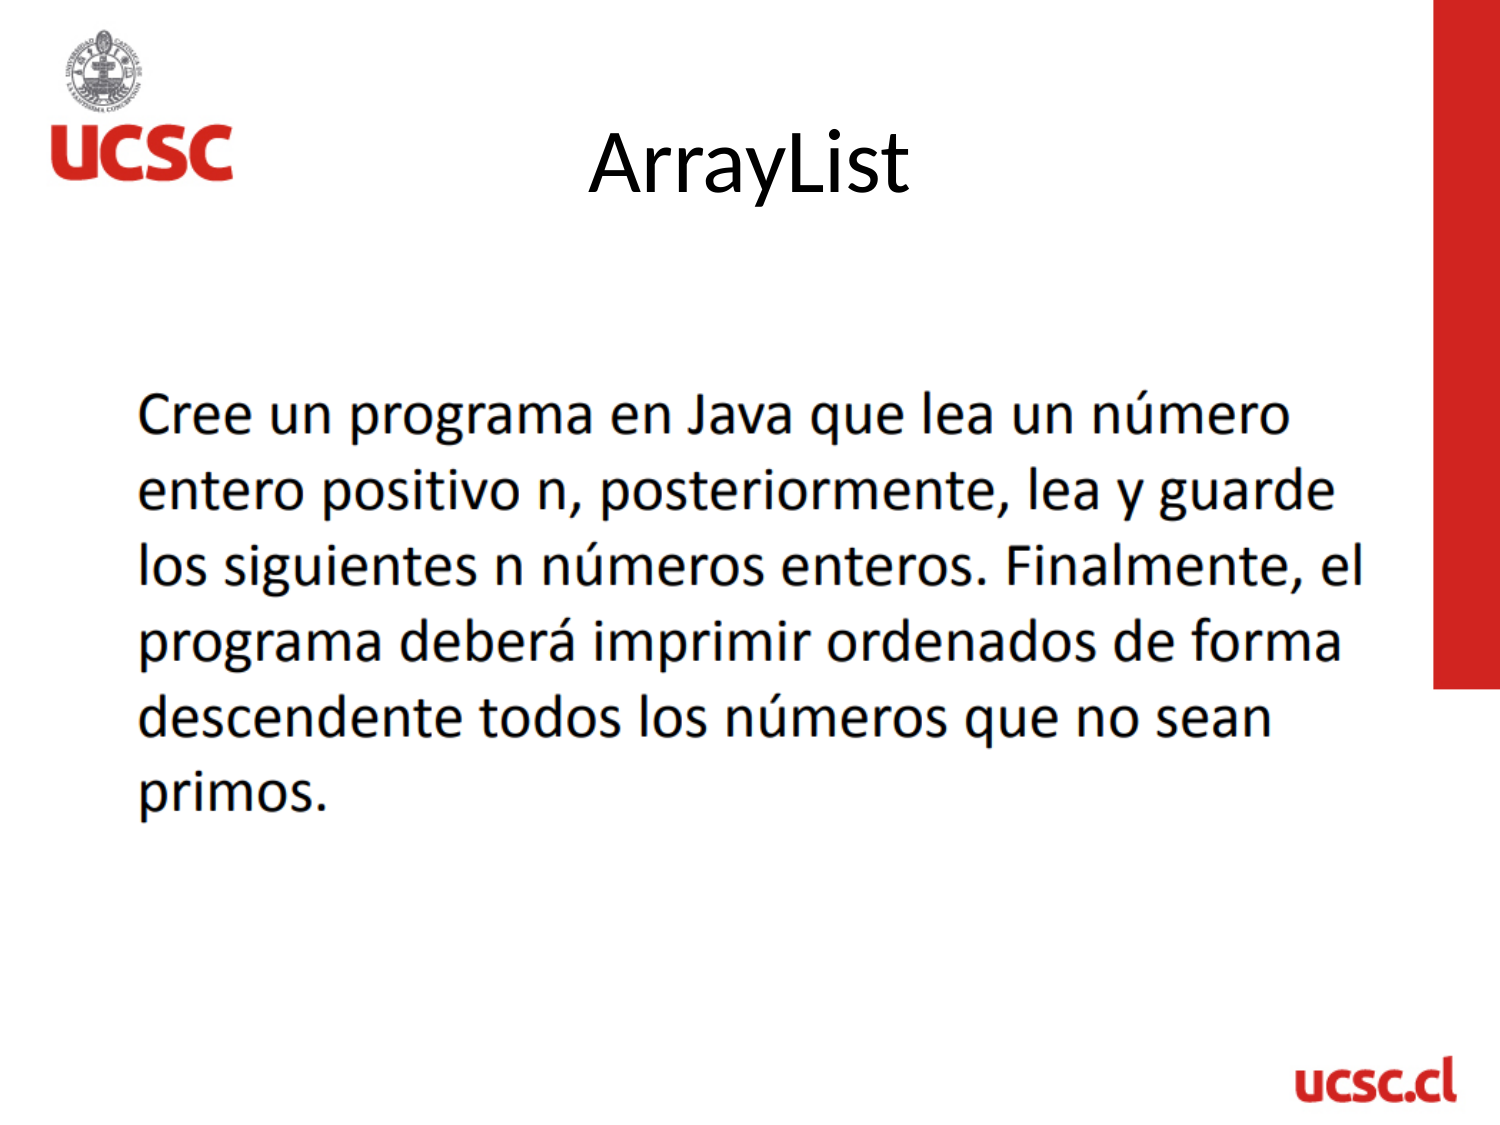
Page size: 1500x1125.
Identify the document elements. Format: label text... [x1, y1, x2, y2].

picture [0, 0, 1500, 1125]
title ArrayList [428, 61, 1072, 250]
